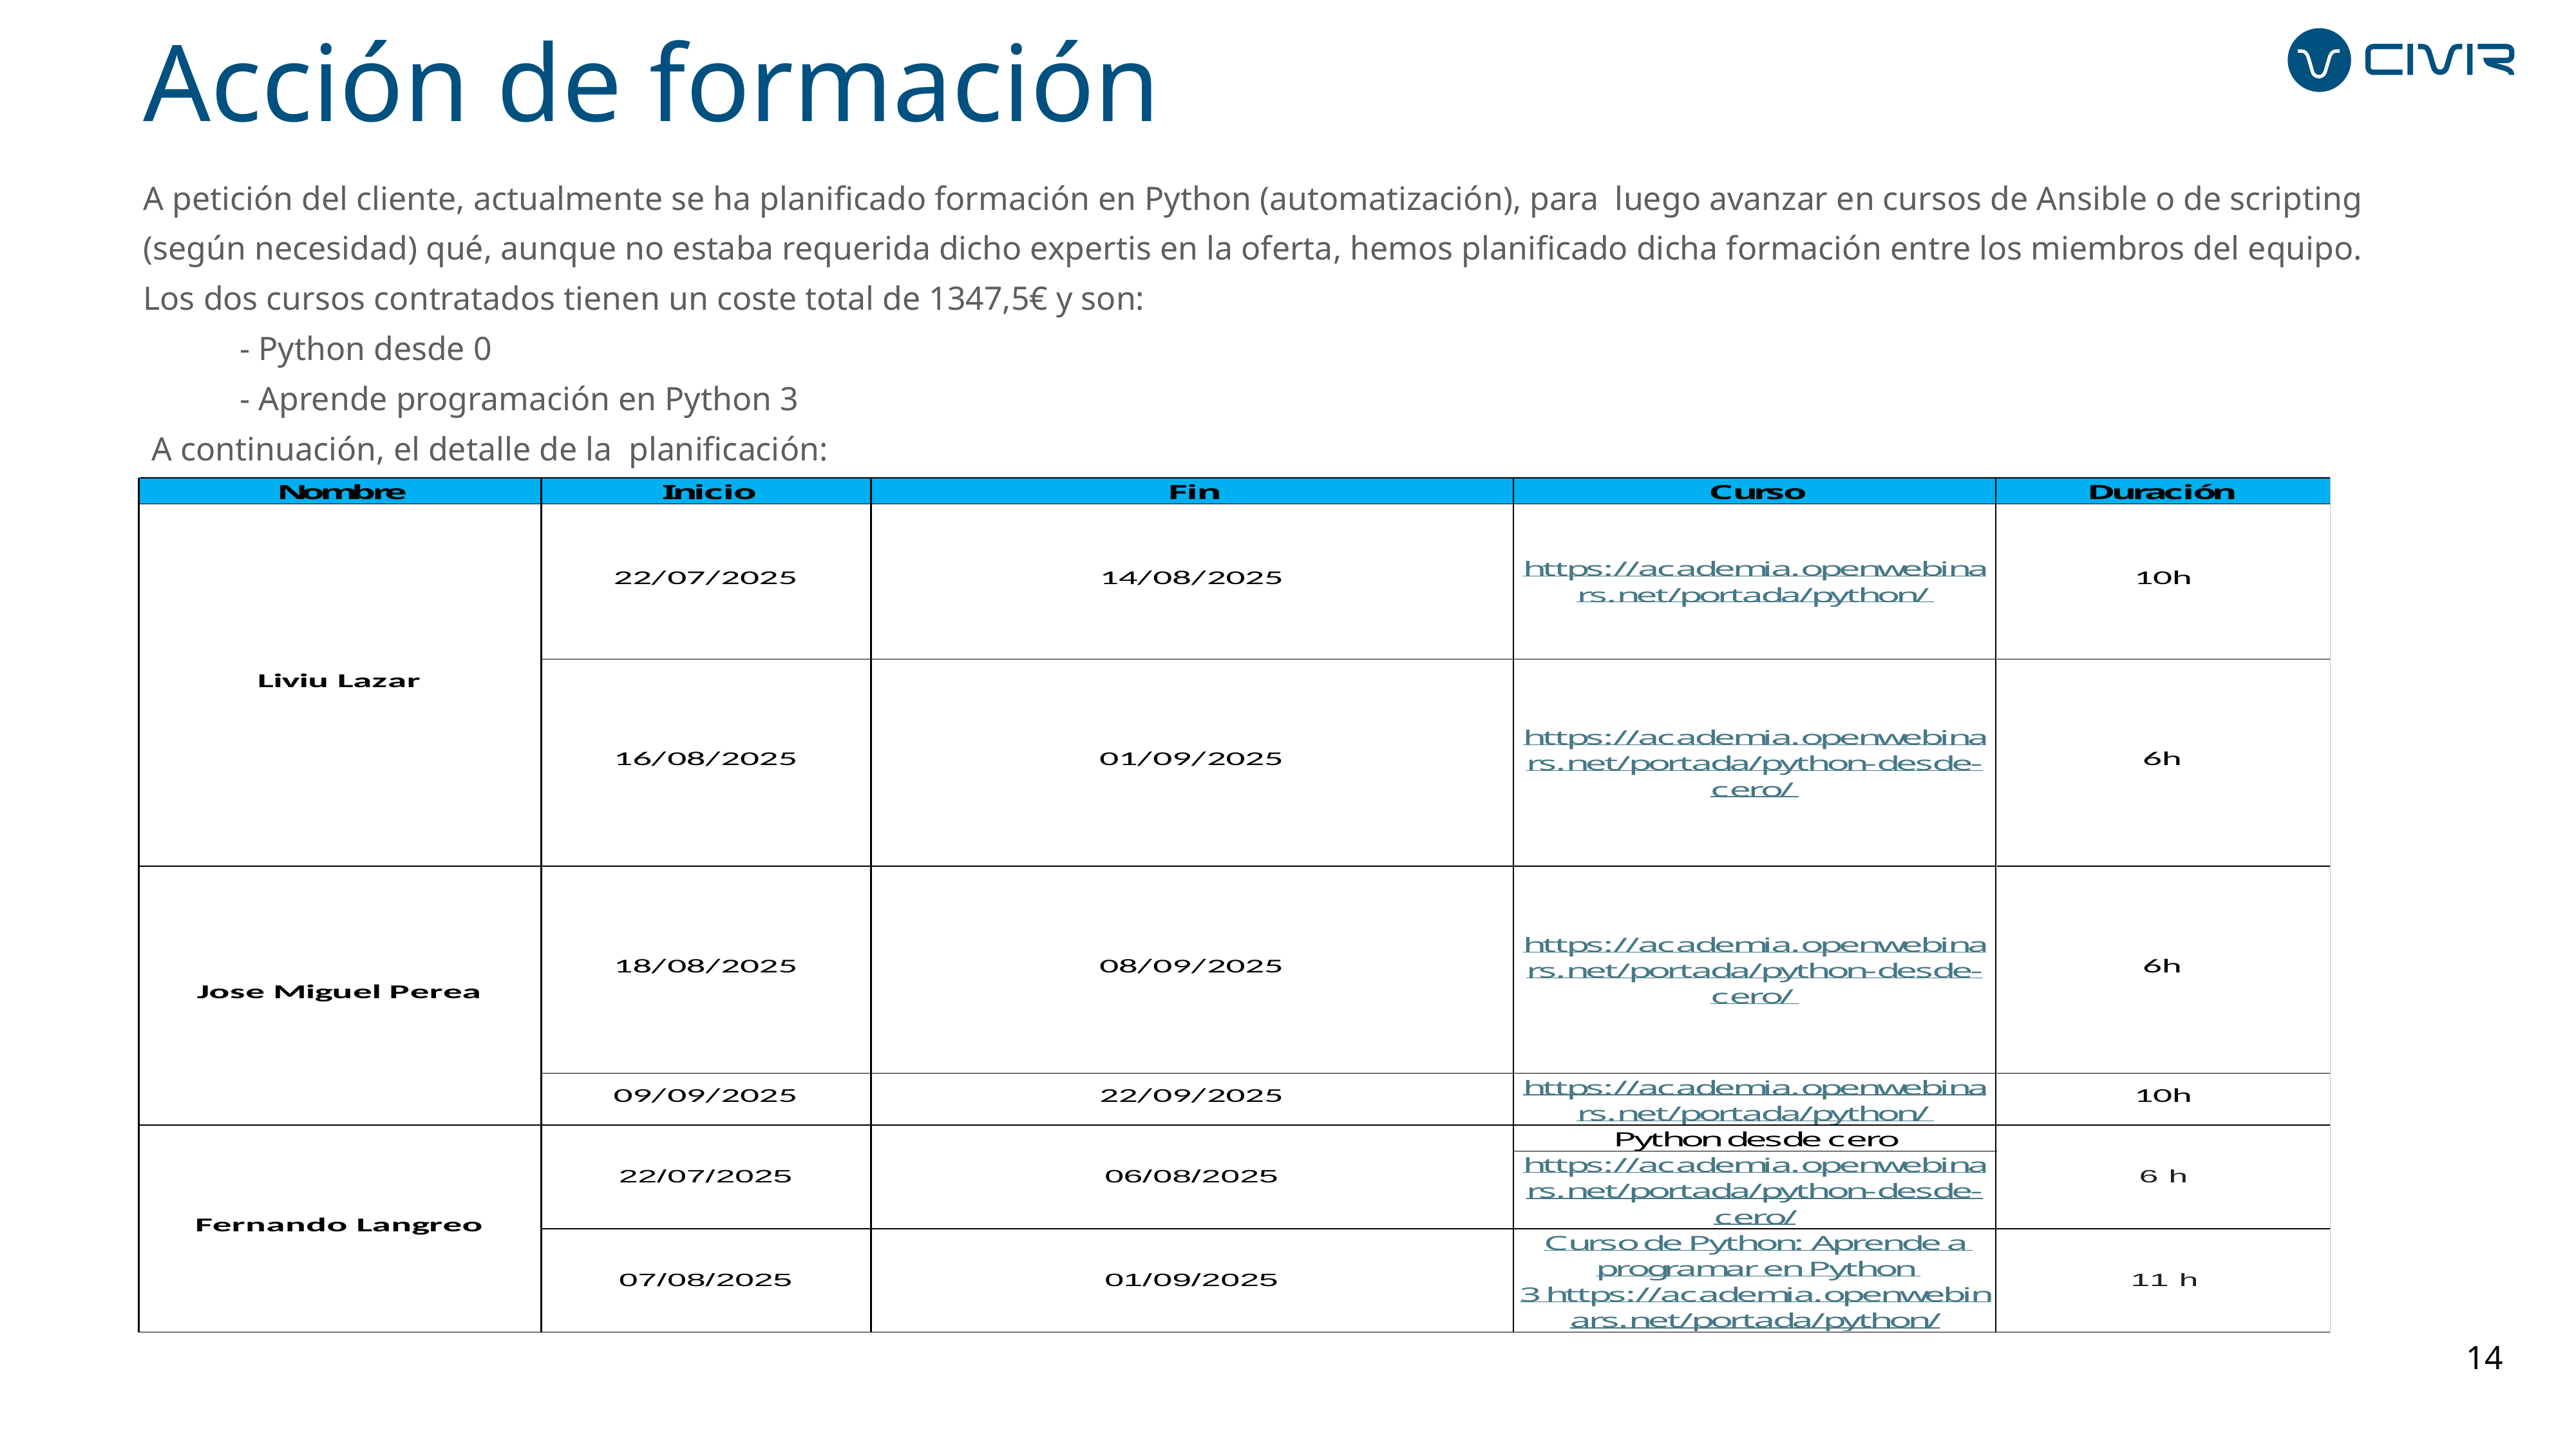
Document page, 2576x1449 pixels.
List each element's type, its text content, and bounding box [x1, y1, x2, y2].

slide_number 14 [2444, 1332, 2525, 1415]
text_box Acción de formación [138, 10, 1193, 148]
text_box A petición del cliente, actualmente se ha planificado formación en Python (automatización), para luego avanzar en cursos de Ansible o de scripting (según necesidad) qué, aunque no estaba requerida dicho expertis en la oferta, hemos planificado dicha formación entre los miembros del equipo. Los dos cursos contratados tienen un coste total de 1347,5€ y son: - Python desde 0 - Aprende programación en Python 3 A continuación, el detalle de la planificación: [138, 160, 2400, 1276]
picture [137, 477, 2333, 1333]
